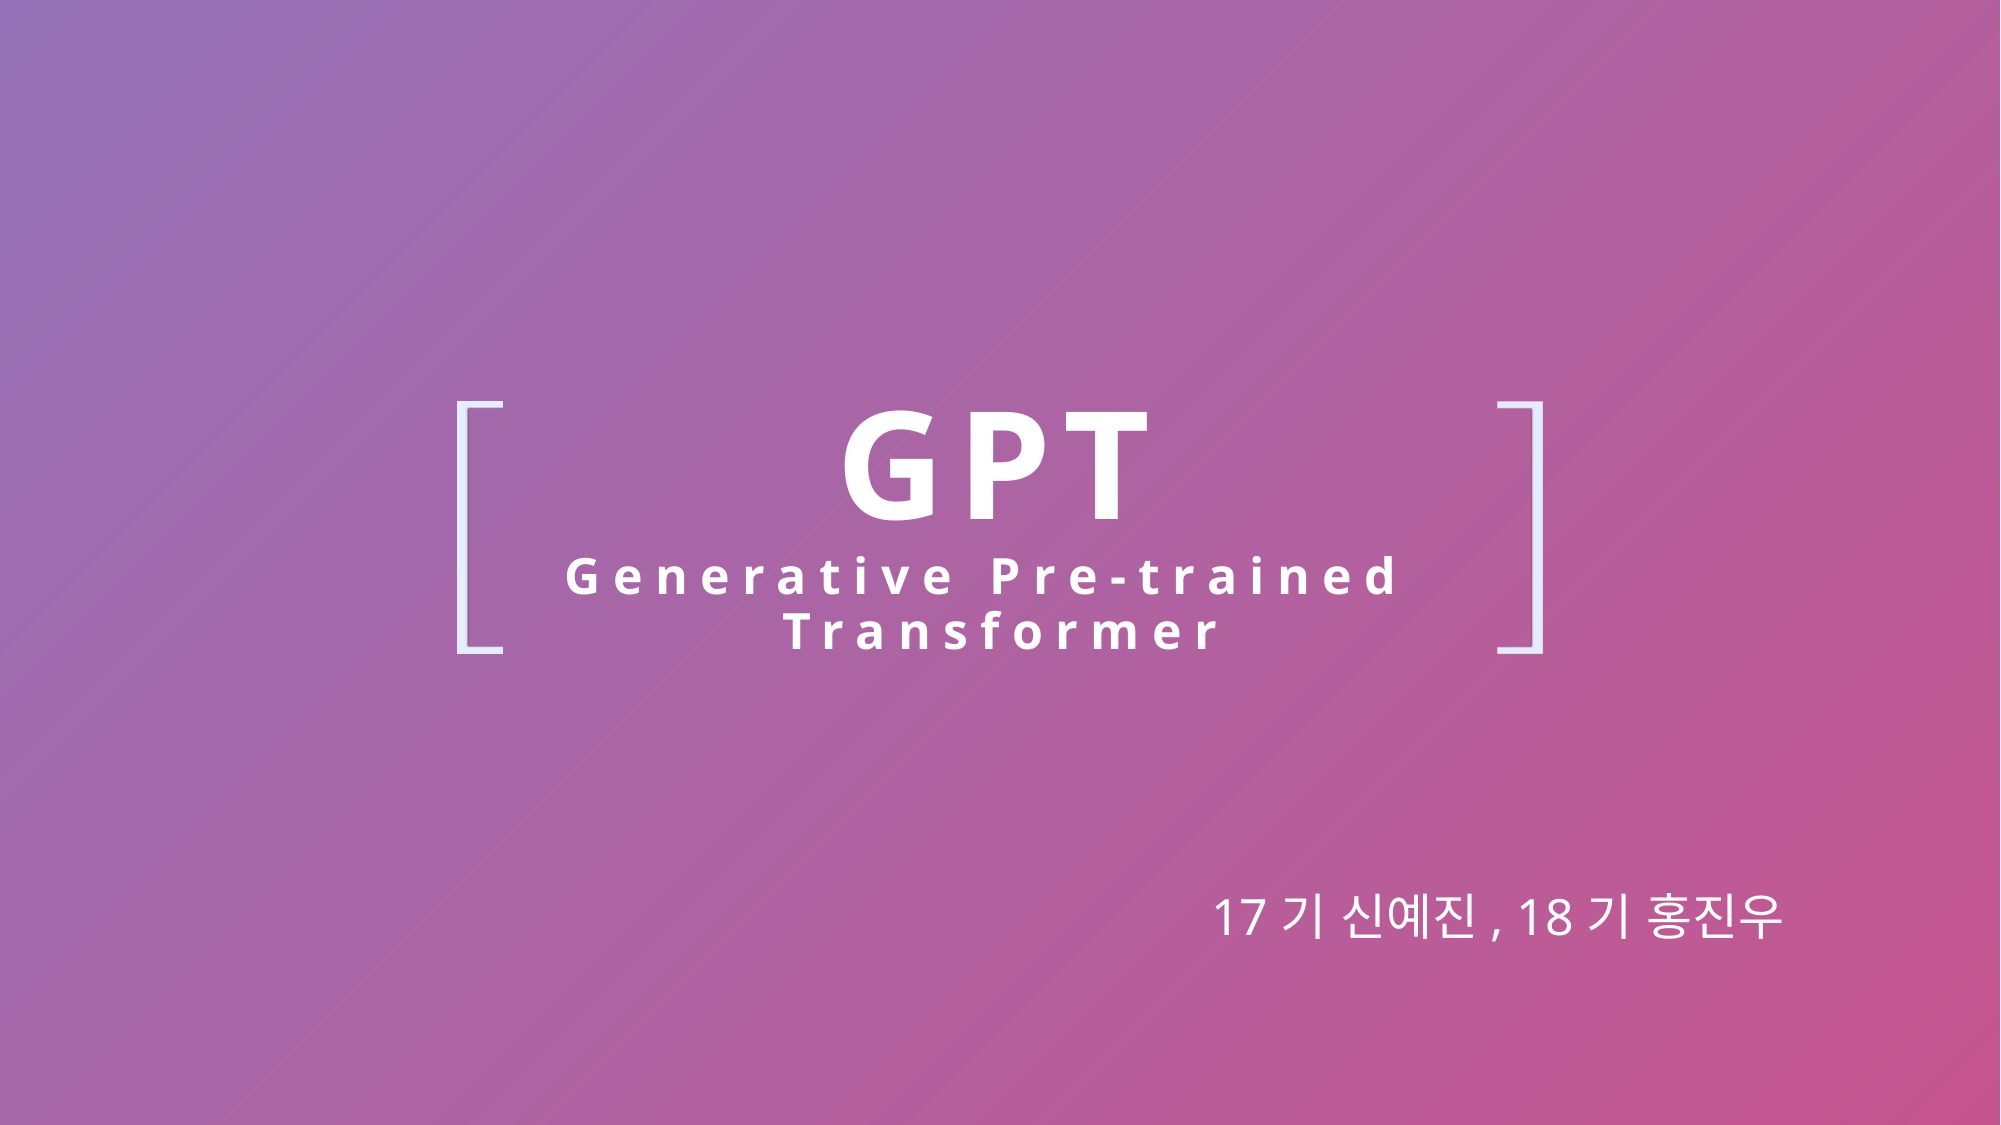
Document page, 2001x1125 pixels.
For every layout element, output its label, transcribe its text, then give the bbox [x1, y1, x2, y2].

subtitle 17기 신예진, 18기 홍진우 [747, 884, 2000, 966]
title GPT Generative Pre-trained Transformer [249, 341, 1750, 668]
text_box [457, 401, 1543, 654]
